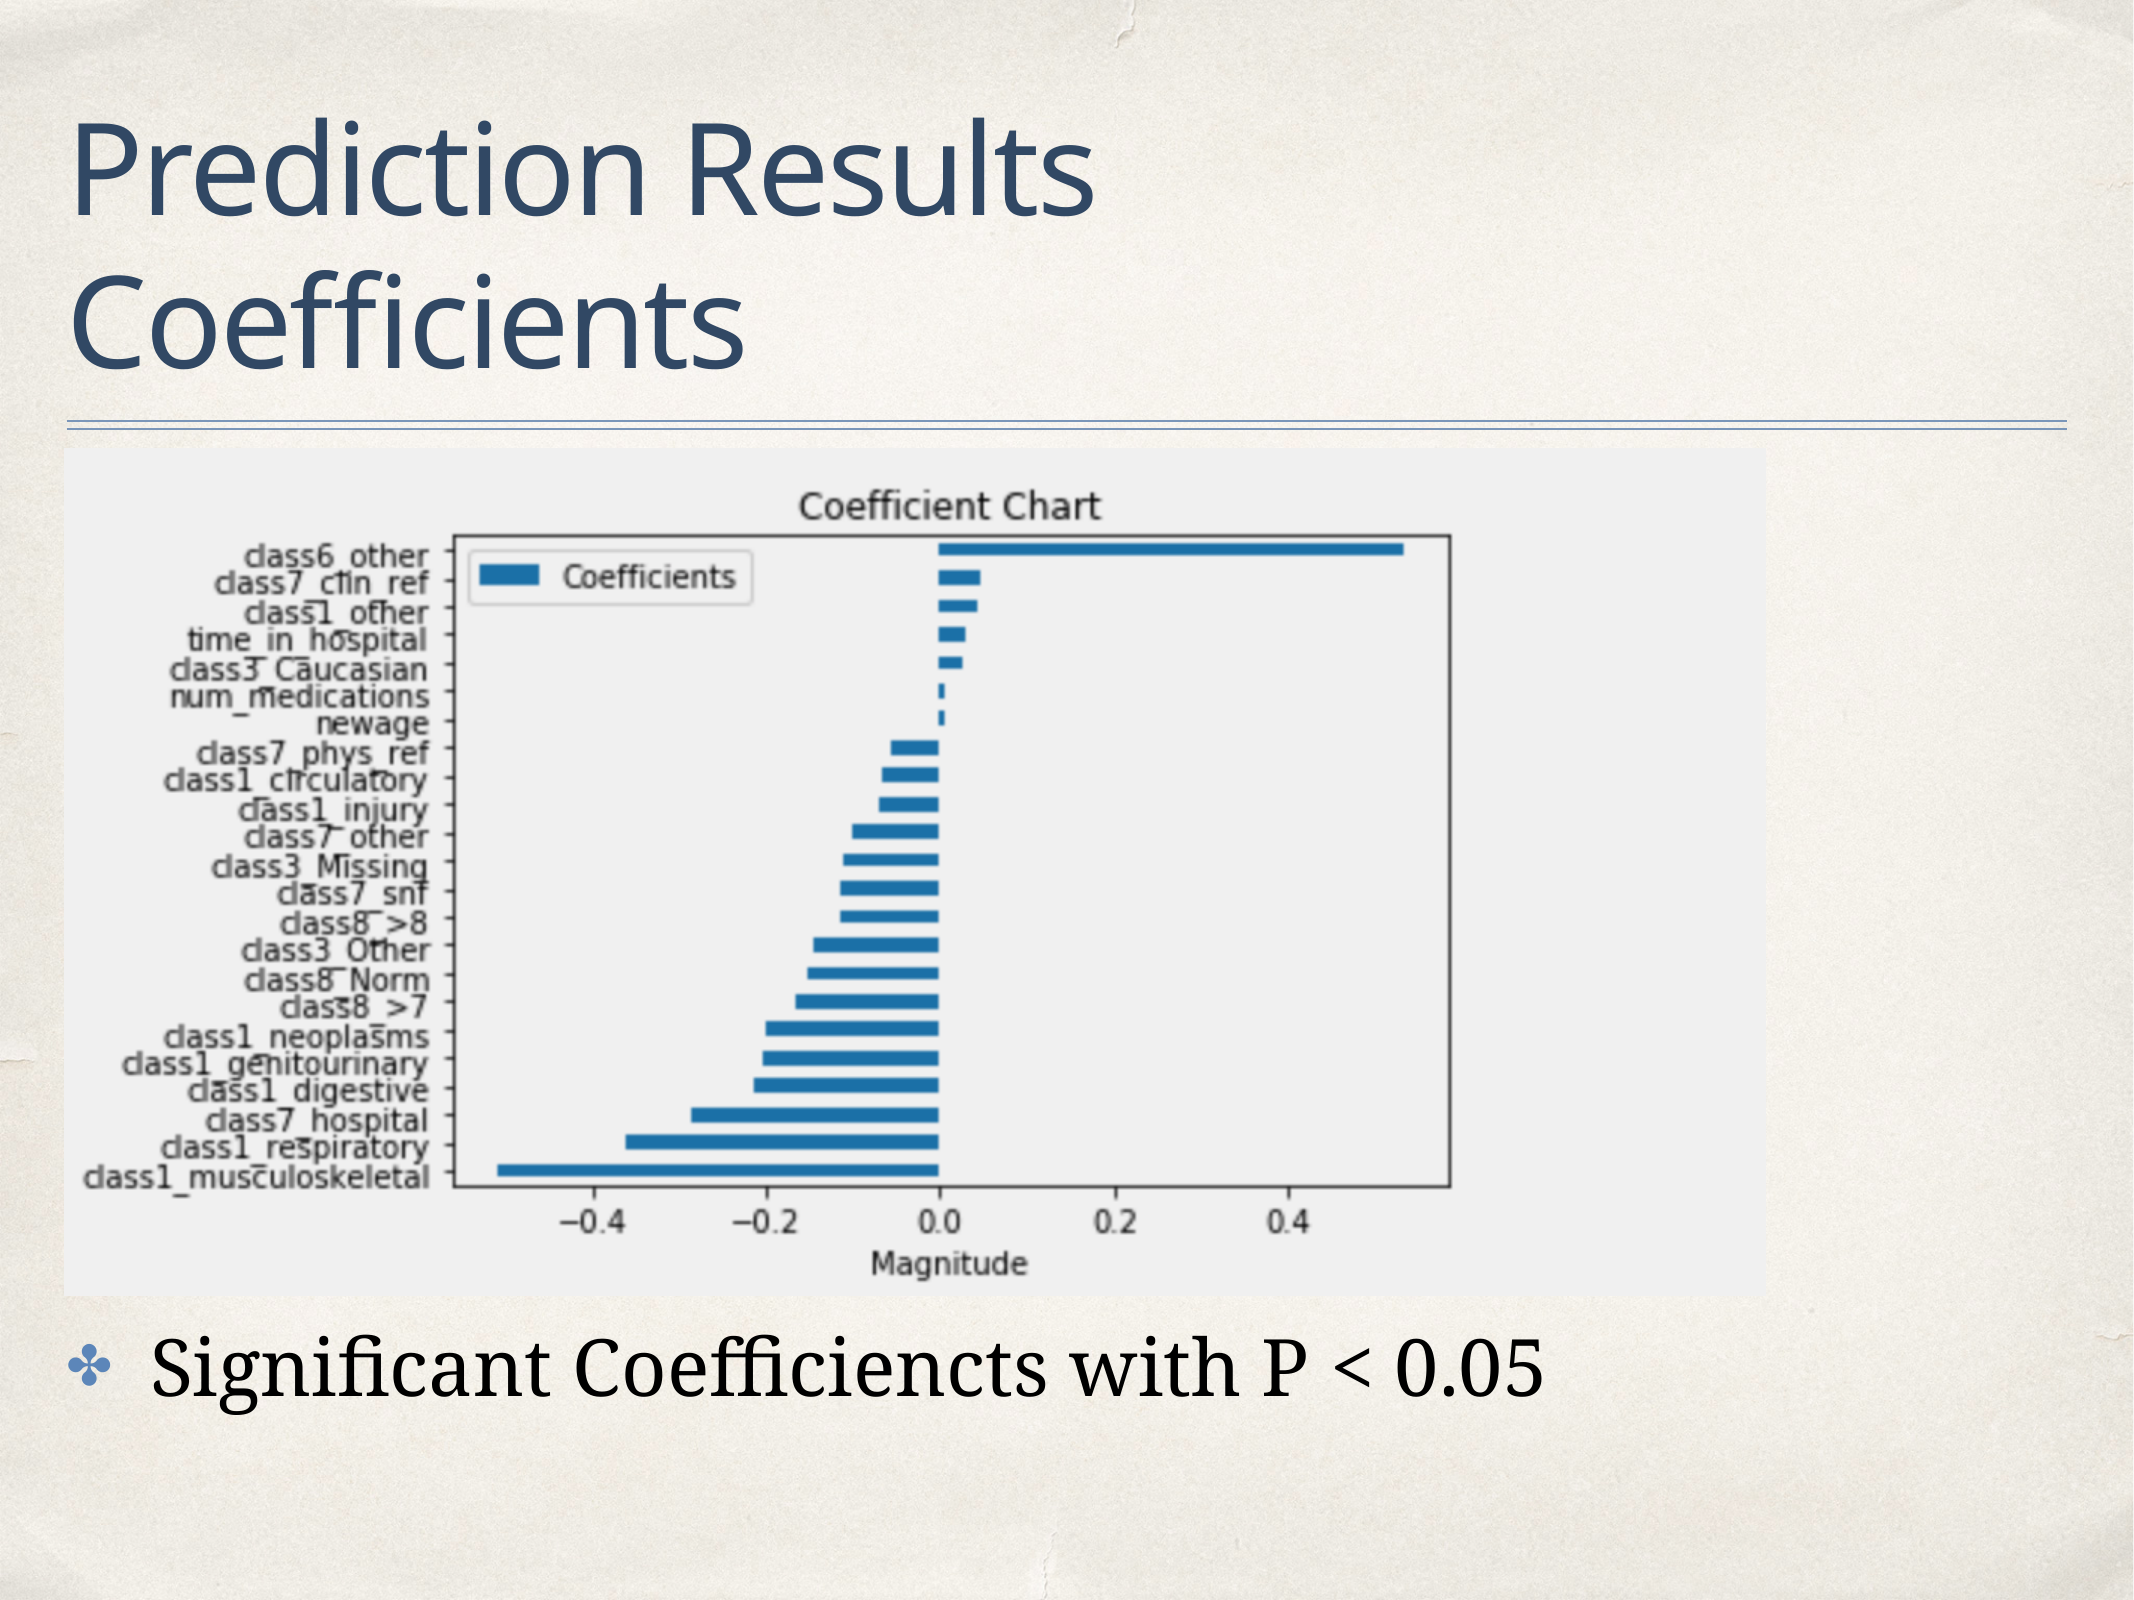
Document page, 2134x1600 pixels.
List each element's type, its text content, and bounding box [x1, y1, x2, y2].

picture [0, 0, 2134, 1600]
title Prediction Results Coefficients [57, 72, 2076, 409]
list Significant Coefficiencts with P < 0.05 [57, 448, 2076, 1551]
